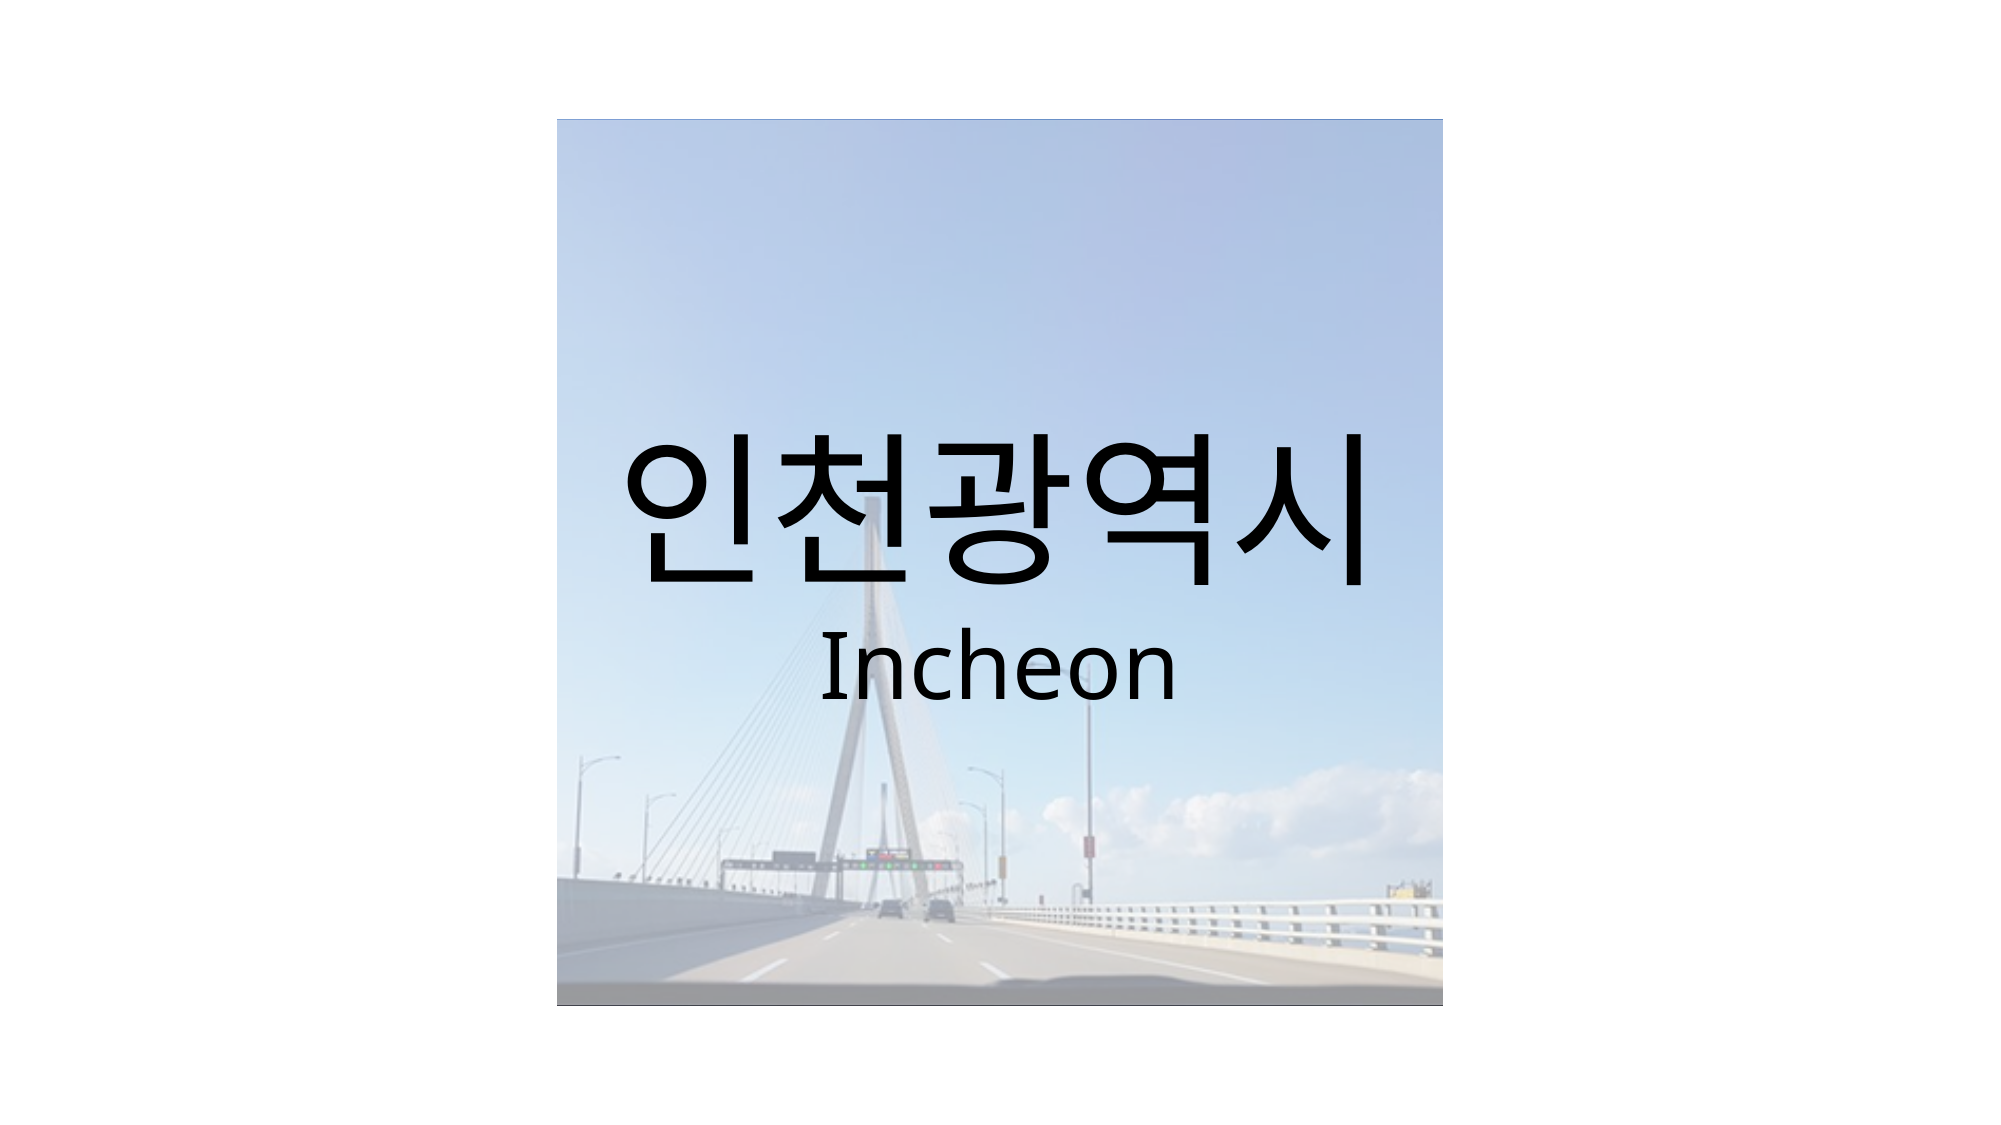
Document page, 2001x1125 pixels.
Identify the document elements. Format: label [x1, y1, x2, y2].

text_box [556, 119, 1443, 1006]
